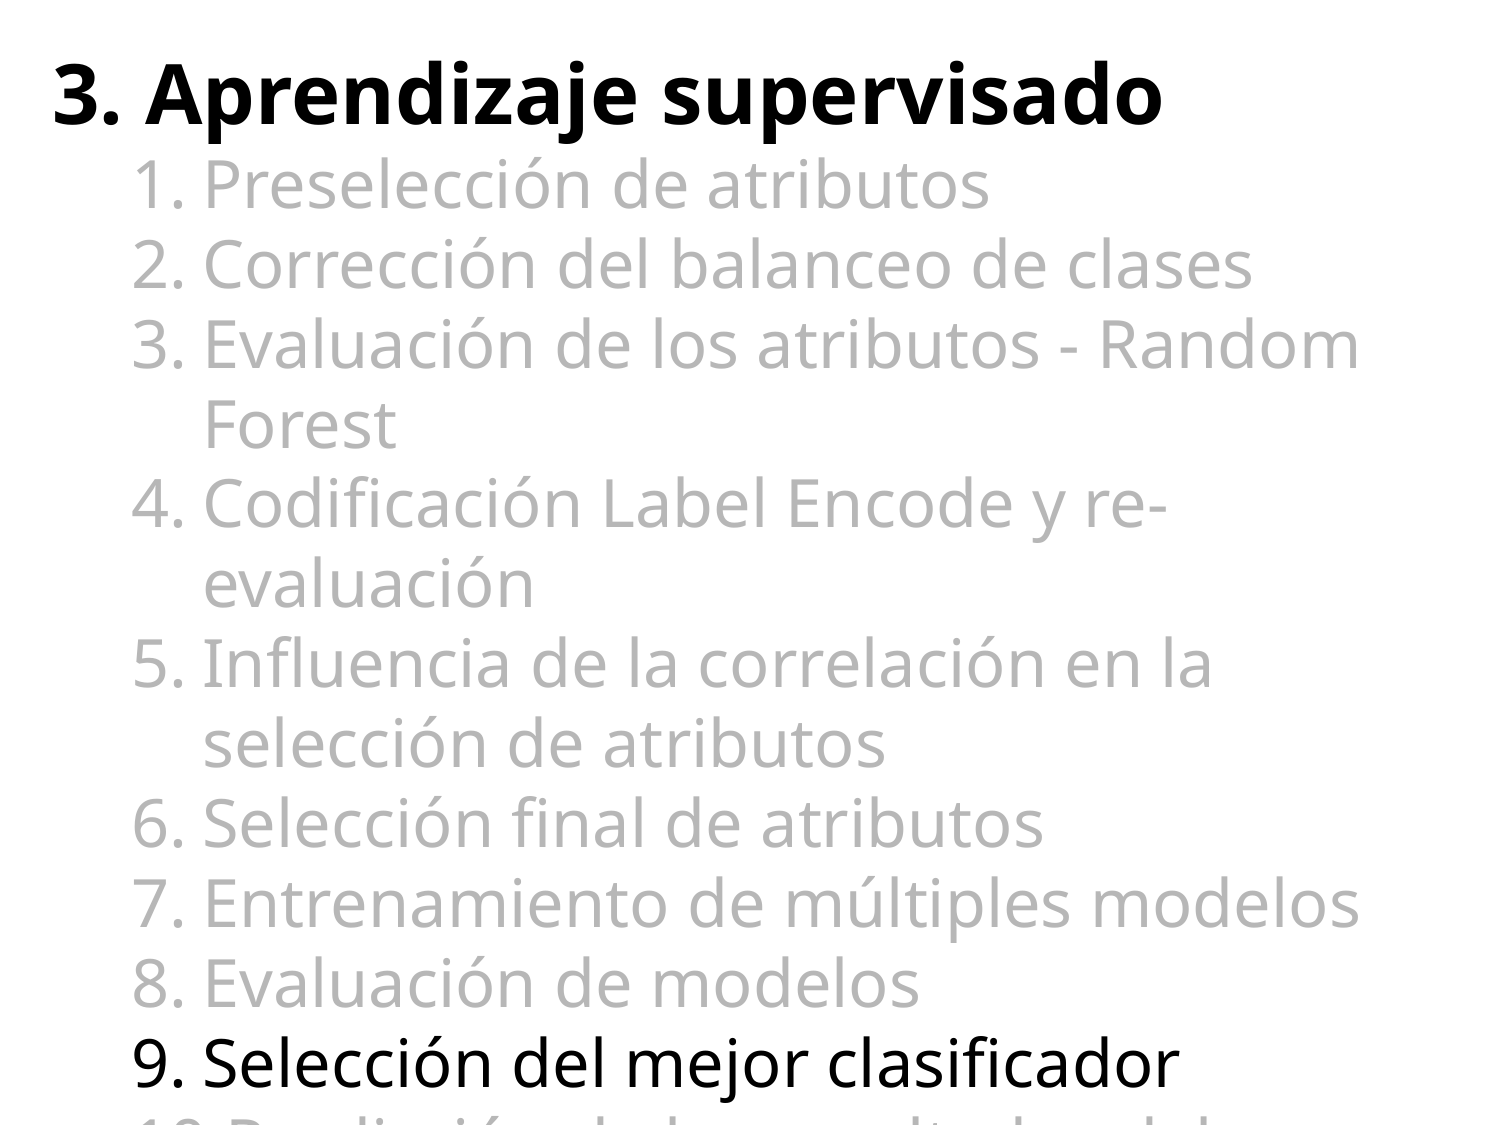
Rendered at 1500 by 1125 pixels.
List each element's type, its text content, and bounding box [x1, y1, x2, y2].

text_box [945, 26, 1414, 146]
text_box 3. Aprendizaje supervisado Preselección de atributos Corrección del balanceo de clases Evaluación de los atributos - Random Forest Codificación Label Encode y re-evaluación Influencia de la correlación en la selección de atributos Selección final de atributos Entrenamiento de múltiples modelos Evaluación de modelos Selección del mejor clasificador Predicción de los resultados del mundial de Qatar 2022 [37, 26, 1400, 1125]
